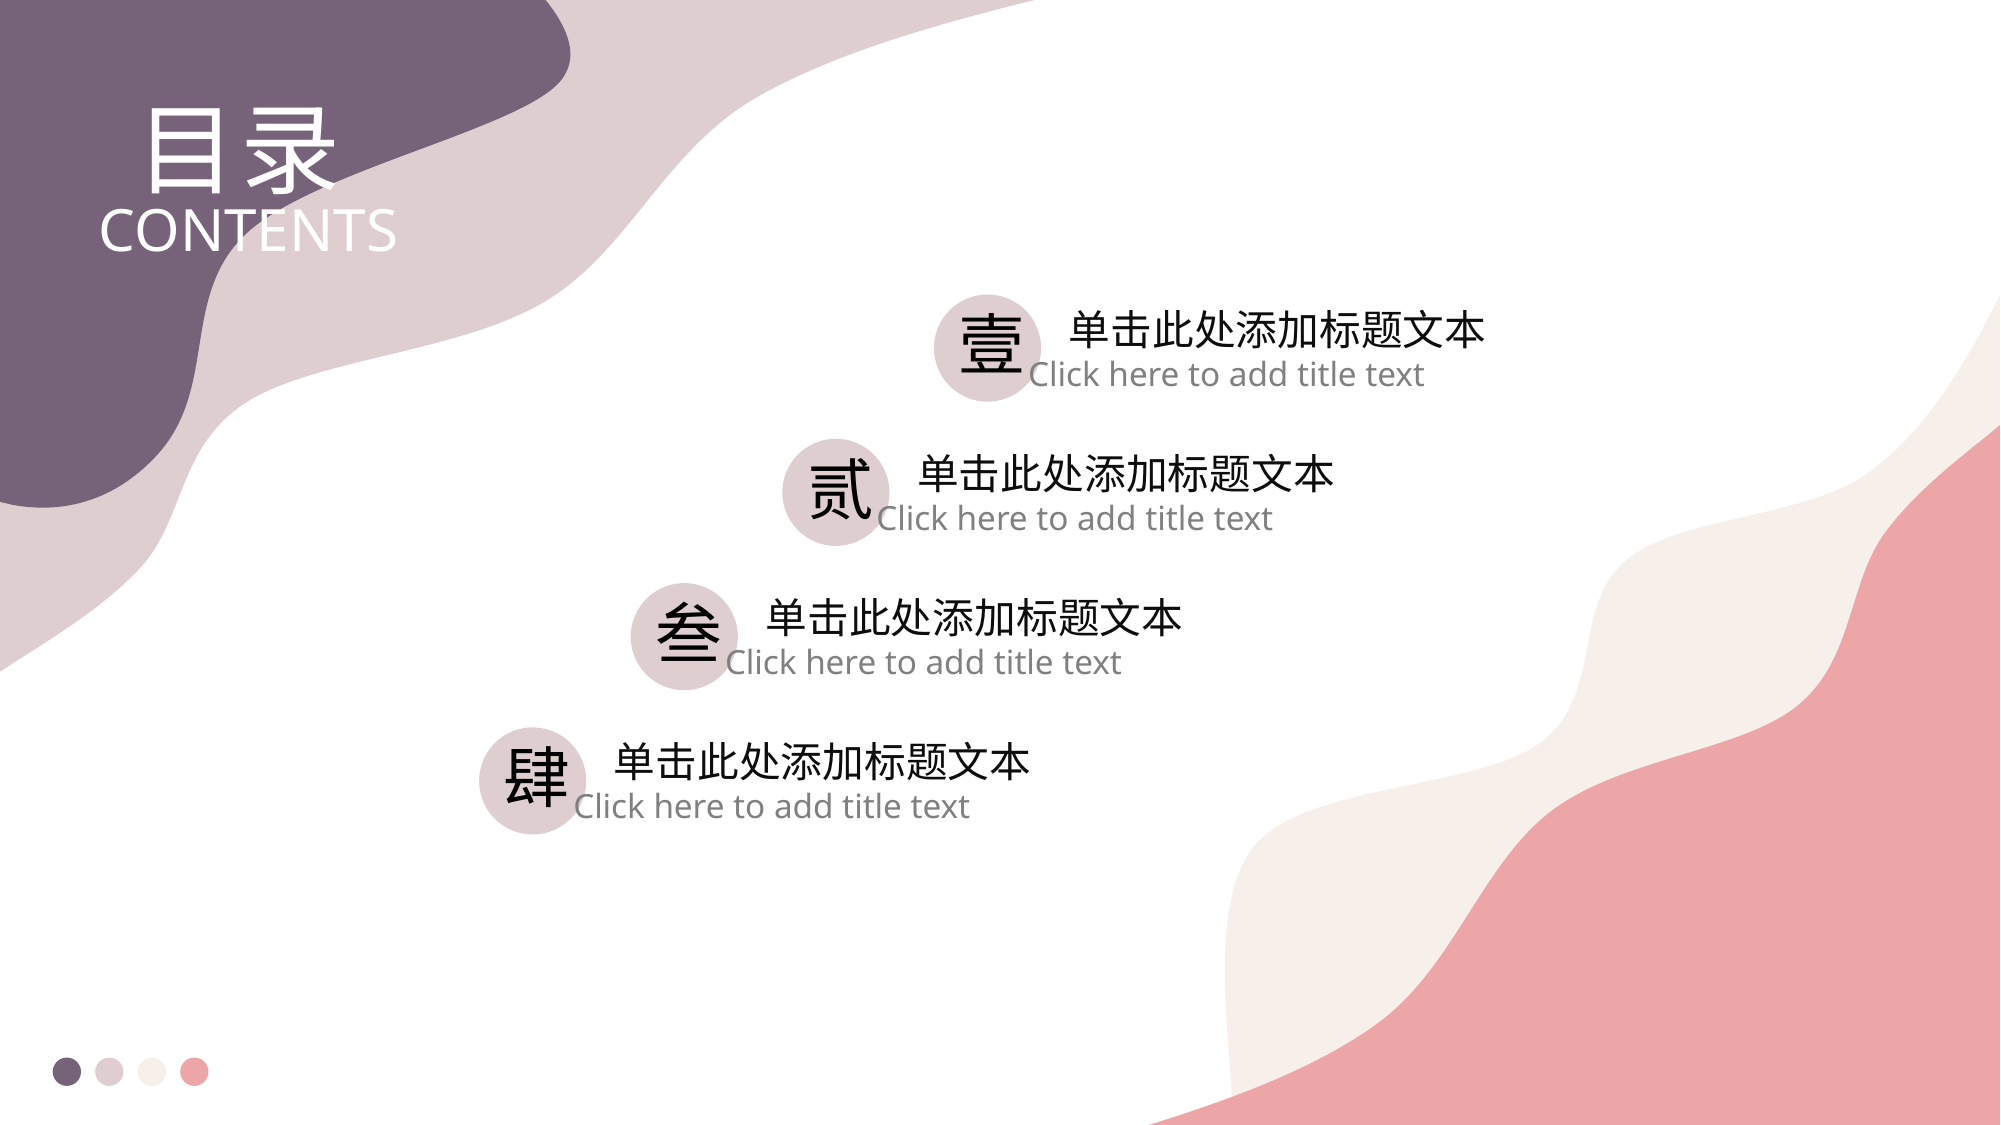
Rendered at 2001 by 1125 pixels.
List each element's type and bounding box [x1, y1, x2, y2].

text_box [52, 1057, 209, 1086]
text_box [933, 294, 1618, 402]
text_box [479, 727, 1163, 835]
text_box [782, 438, 1467, 546]
text_box [1148, 423, 2000, 1125]
text_box [630, 583, 1315, 691]
text_box [112, 81, 385, 272]
text_box [0, 0, 1035, 672]
text_box [1223, 295, 2000, 1096]
